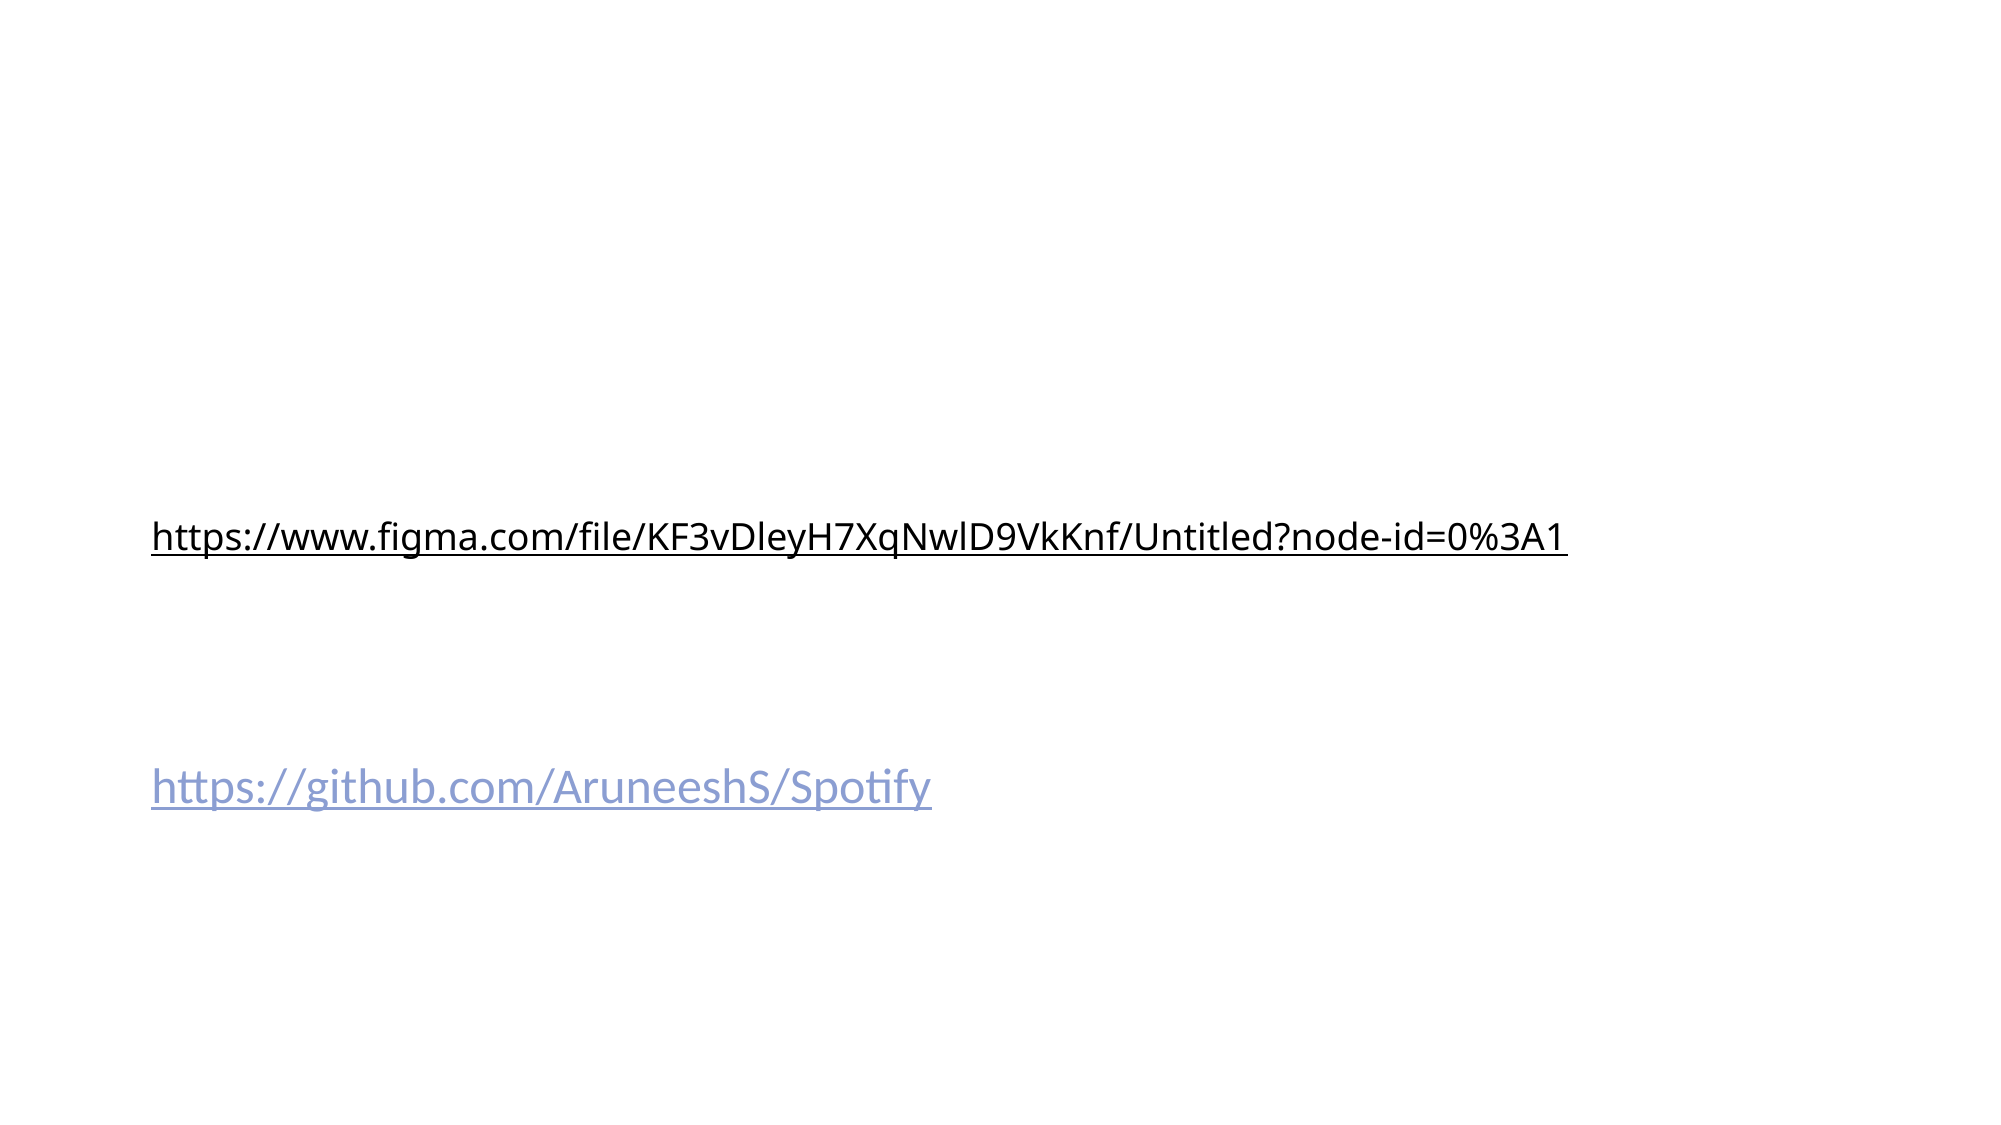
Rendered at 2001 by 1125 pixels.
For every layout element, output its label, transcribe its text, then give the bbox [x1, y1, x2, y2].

list https://github.com/AruneeshS/Spotify [136, 752, 1862, 999]
title https://www.figma.com/file/KF3vDleyH7XqNwlD9VkKnf/Untitled?node-id=0%3A1 [136, 280, 1760, 613]
